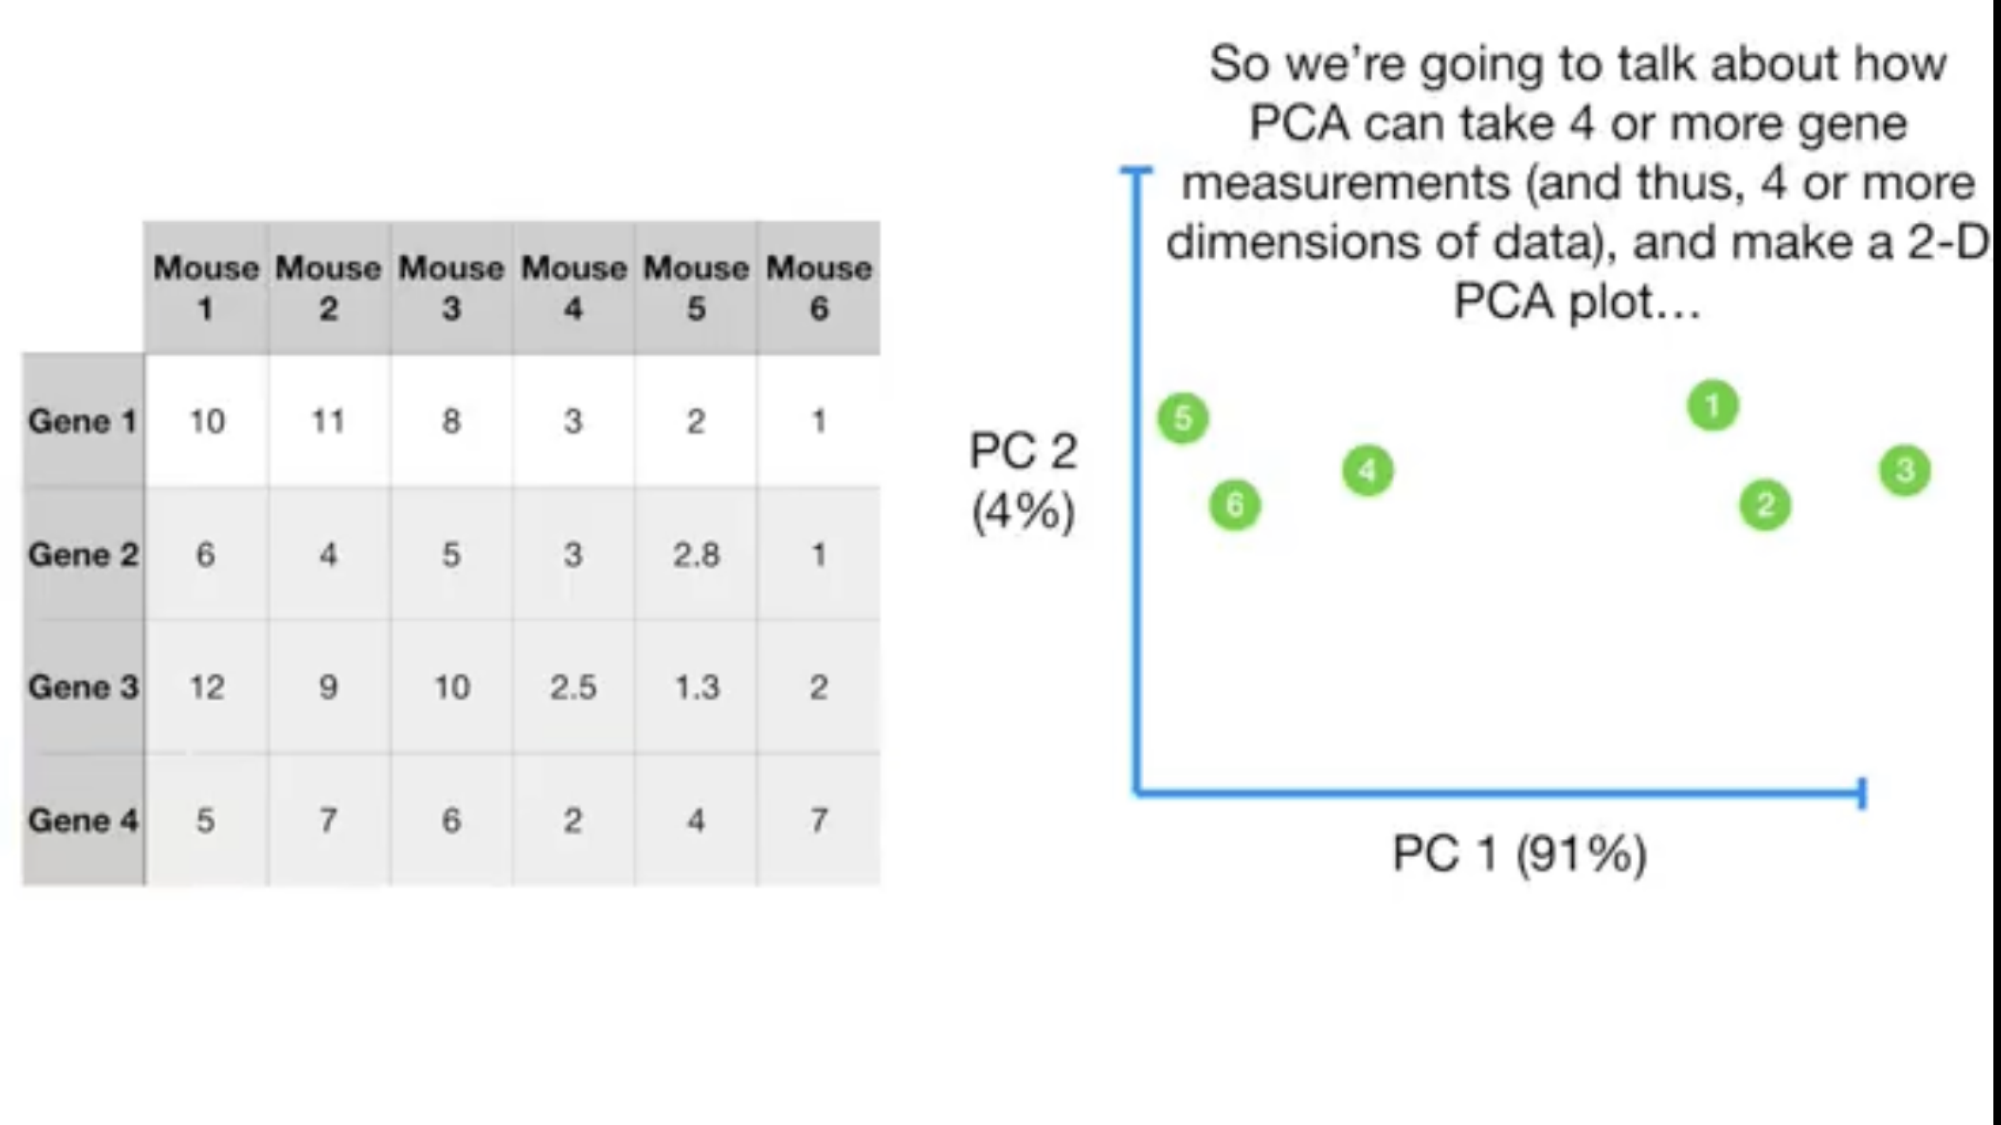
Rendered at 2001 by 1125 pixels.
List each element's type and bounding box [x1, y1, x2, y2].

list [0, 0, 2000, 1125]
